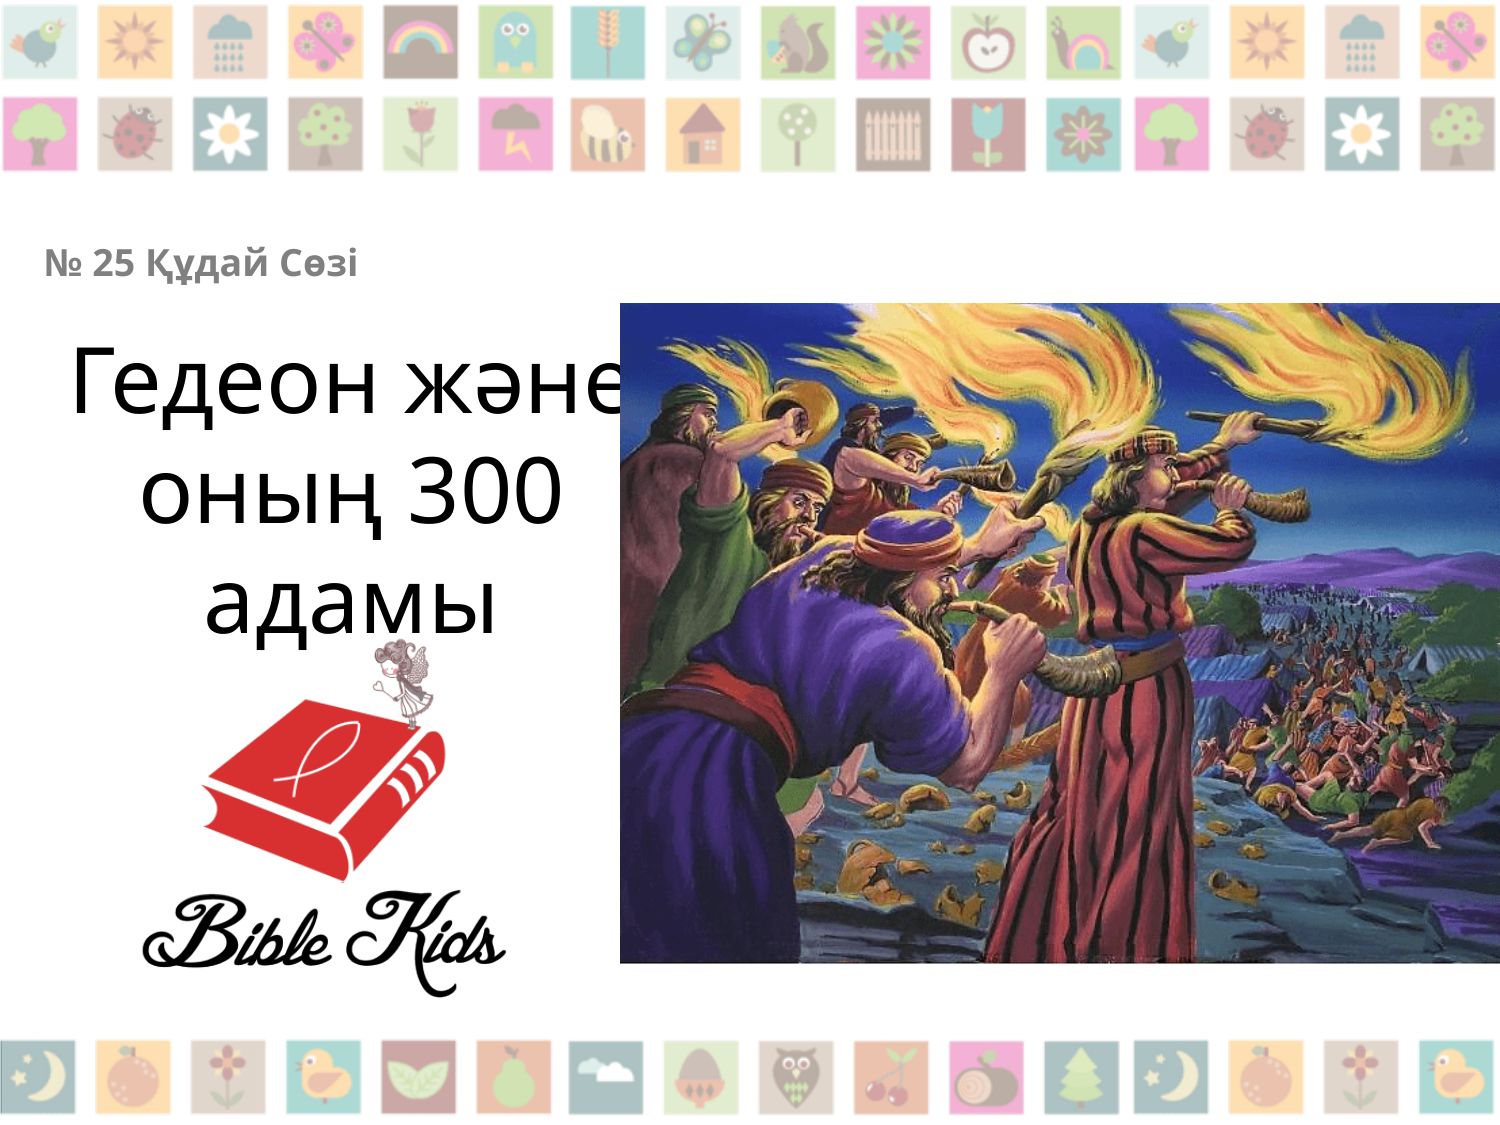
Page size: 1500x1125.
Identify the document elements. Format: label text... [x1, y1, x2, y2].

text_box Гедеон және оның 300 адамы [29, 314, 614, 659]
picture [117, 600, 544, 1027]
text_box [0, 1028, 1500, 1118]
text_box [0, 3, 1500, 181]
picture [619, 303, 1500, 965]
text_box № 25 Құдай Сөзі [29, 231, 543, 292]
